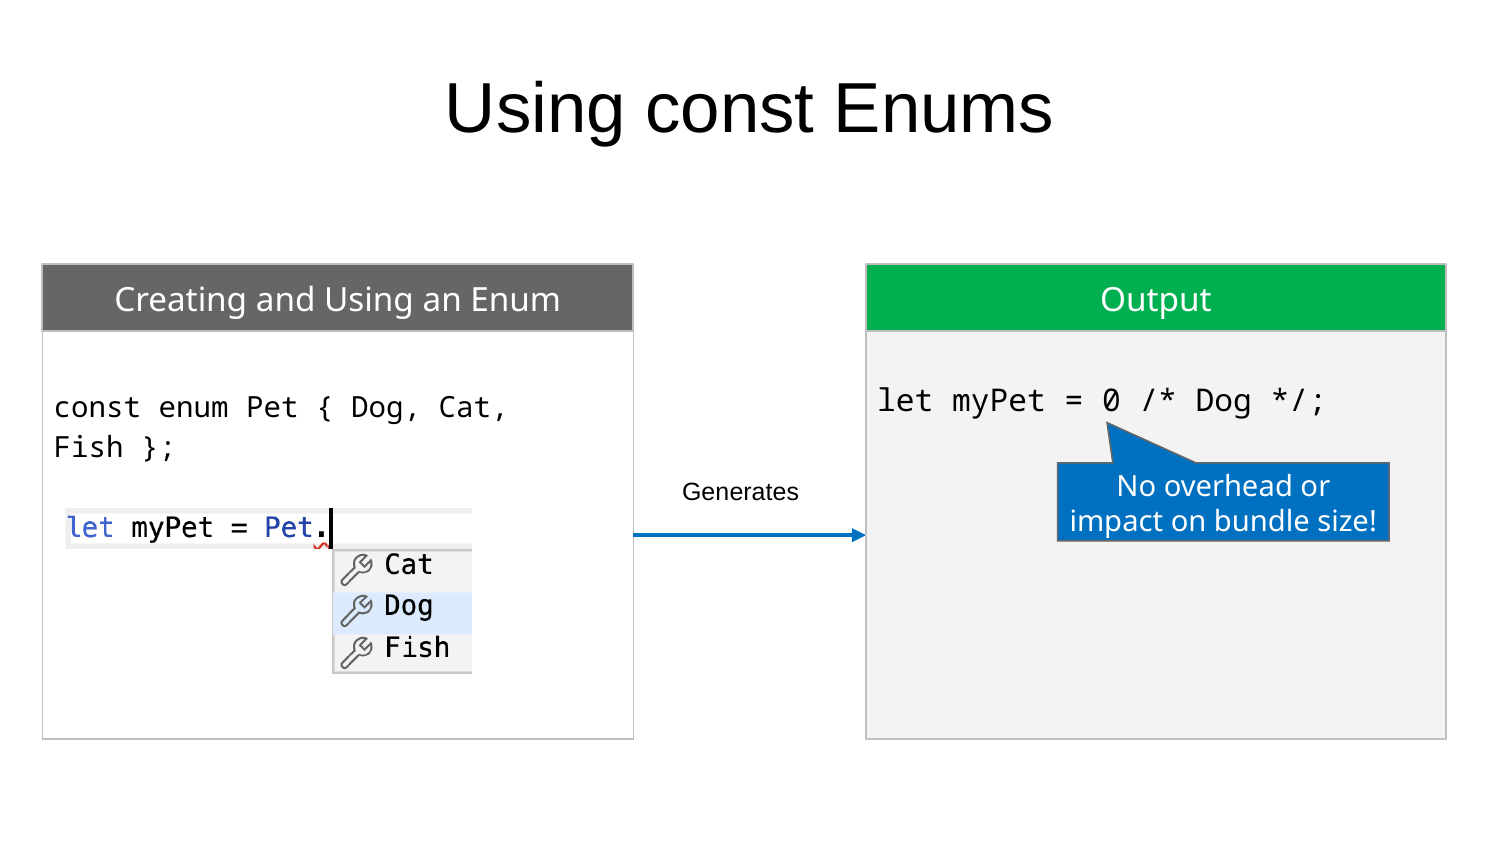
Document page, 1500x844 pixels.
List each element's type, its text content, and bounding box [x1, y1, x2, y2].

text_box const enum Pet { Dog, Cat, Fish }; [42, 331, 634, 740]
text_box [865, 264, 1447, 740]
title Using const Enums [75, 33, 1425, 175]
text_box Creating and Using an Enum [42, 264, 634, 331]
picture [43, 488, 472, 683]
text_box Generates [570, 460, 860, 519]
